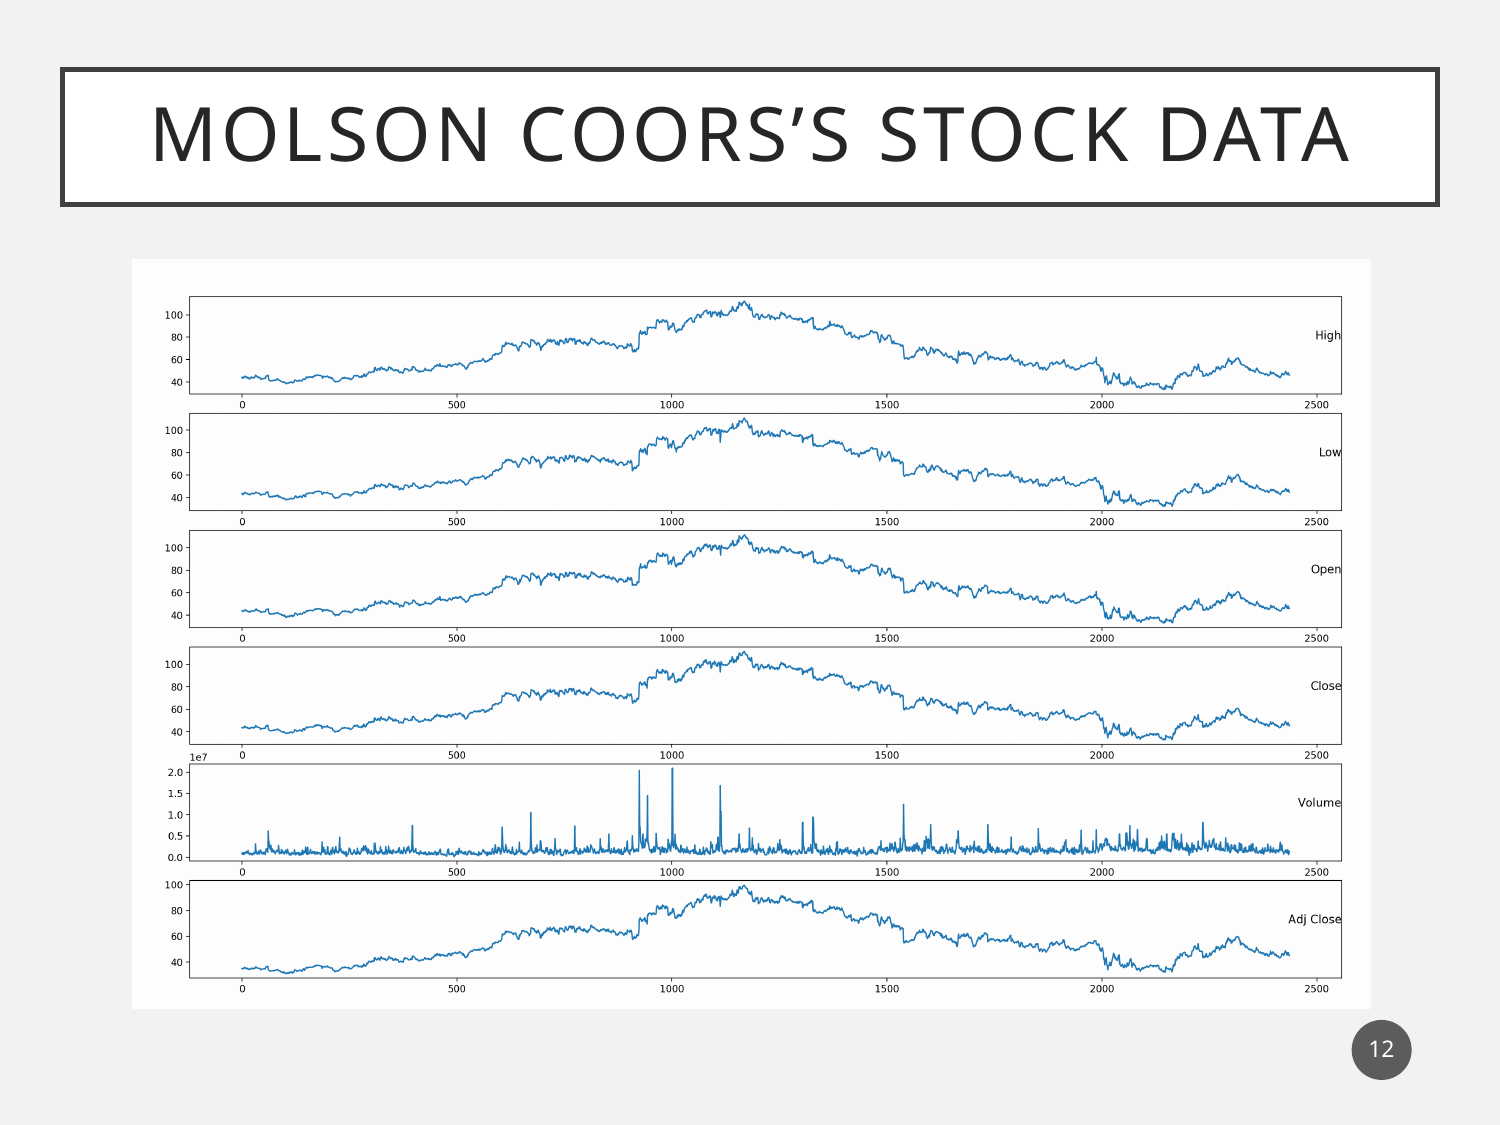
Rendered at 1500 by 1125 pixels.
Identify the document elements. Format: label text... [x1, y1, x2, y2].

slide_number 12 [1351, 1019, 1412, 1080]
title Molson Coors’s Stock Data [60, 67, 1440, 207]
picture [132, 259, 1371, 1009]
